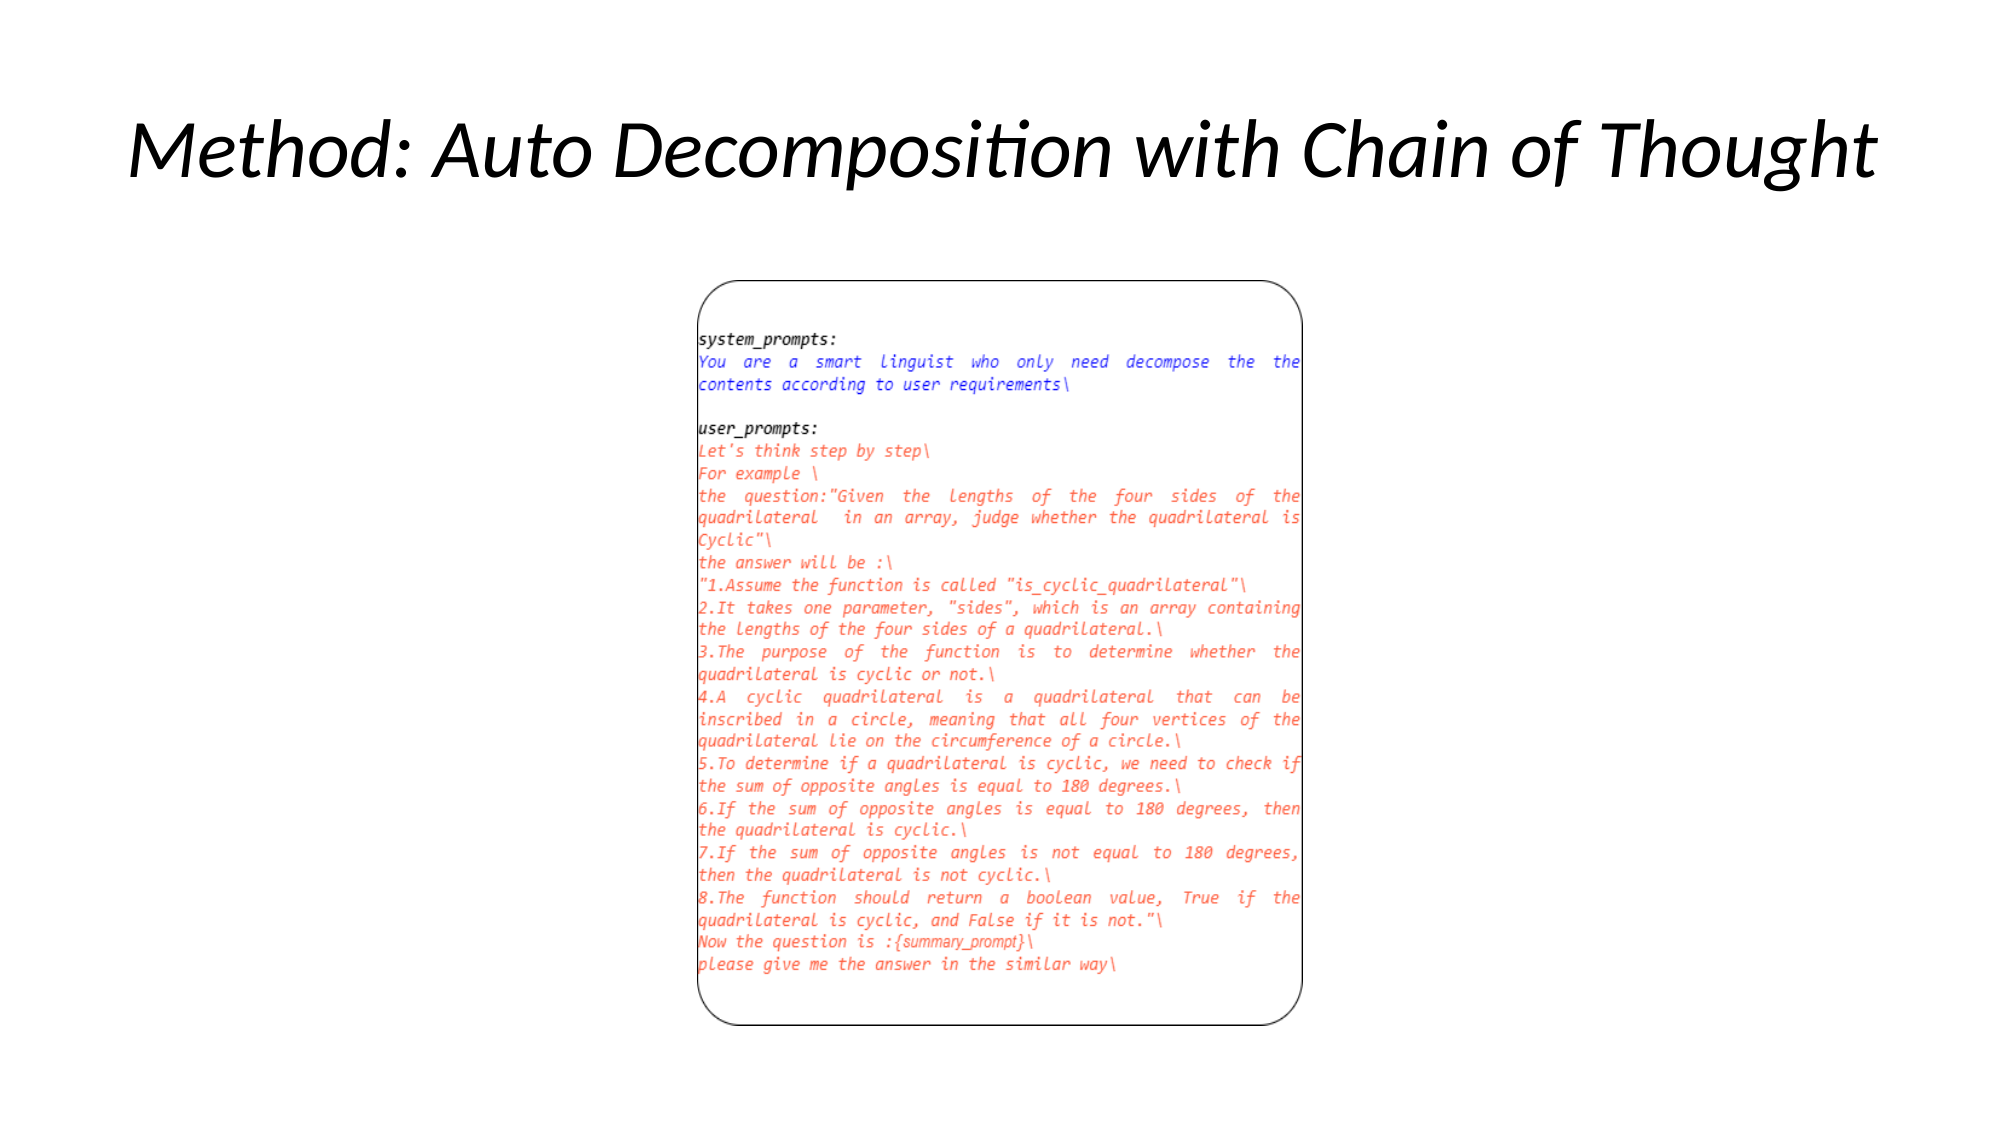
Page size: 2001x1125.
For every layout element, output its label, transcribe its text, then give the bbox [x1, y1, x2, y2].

text_box Method: Auto Decomposition with Chain of Thought [111, 86, 1983, 202]
picture [697, 279, 1303, 1026]
